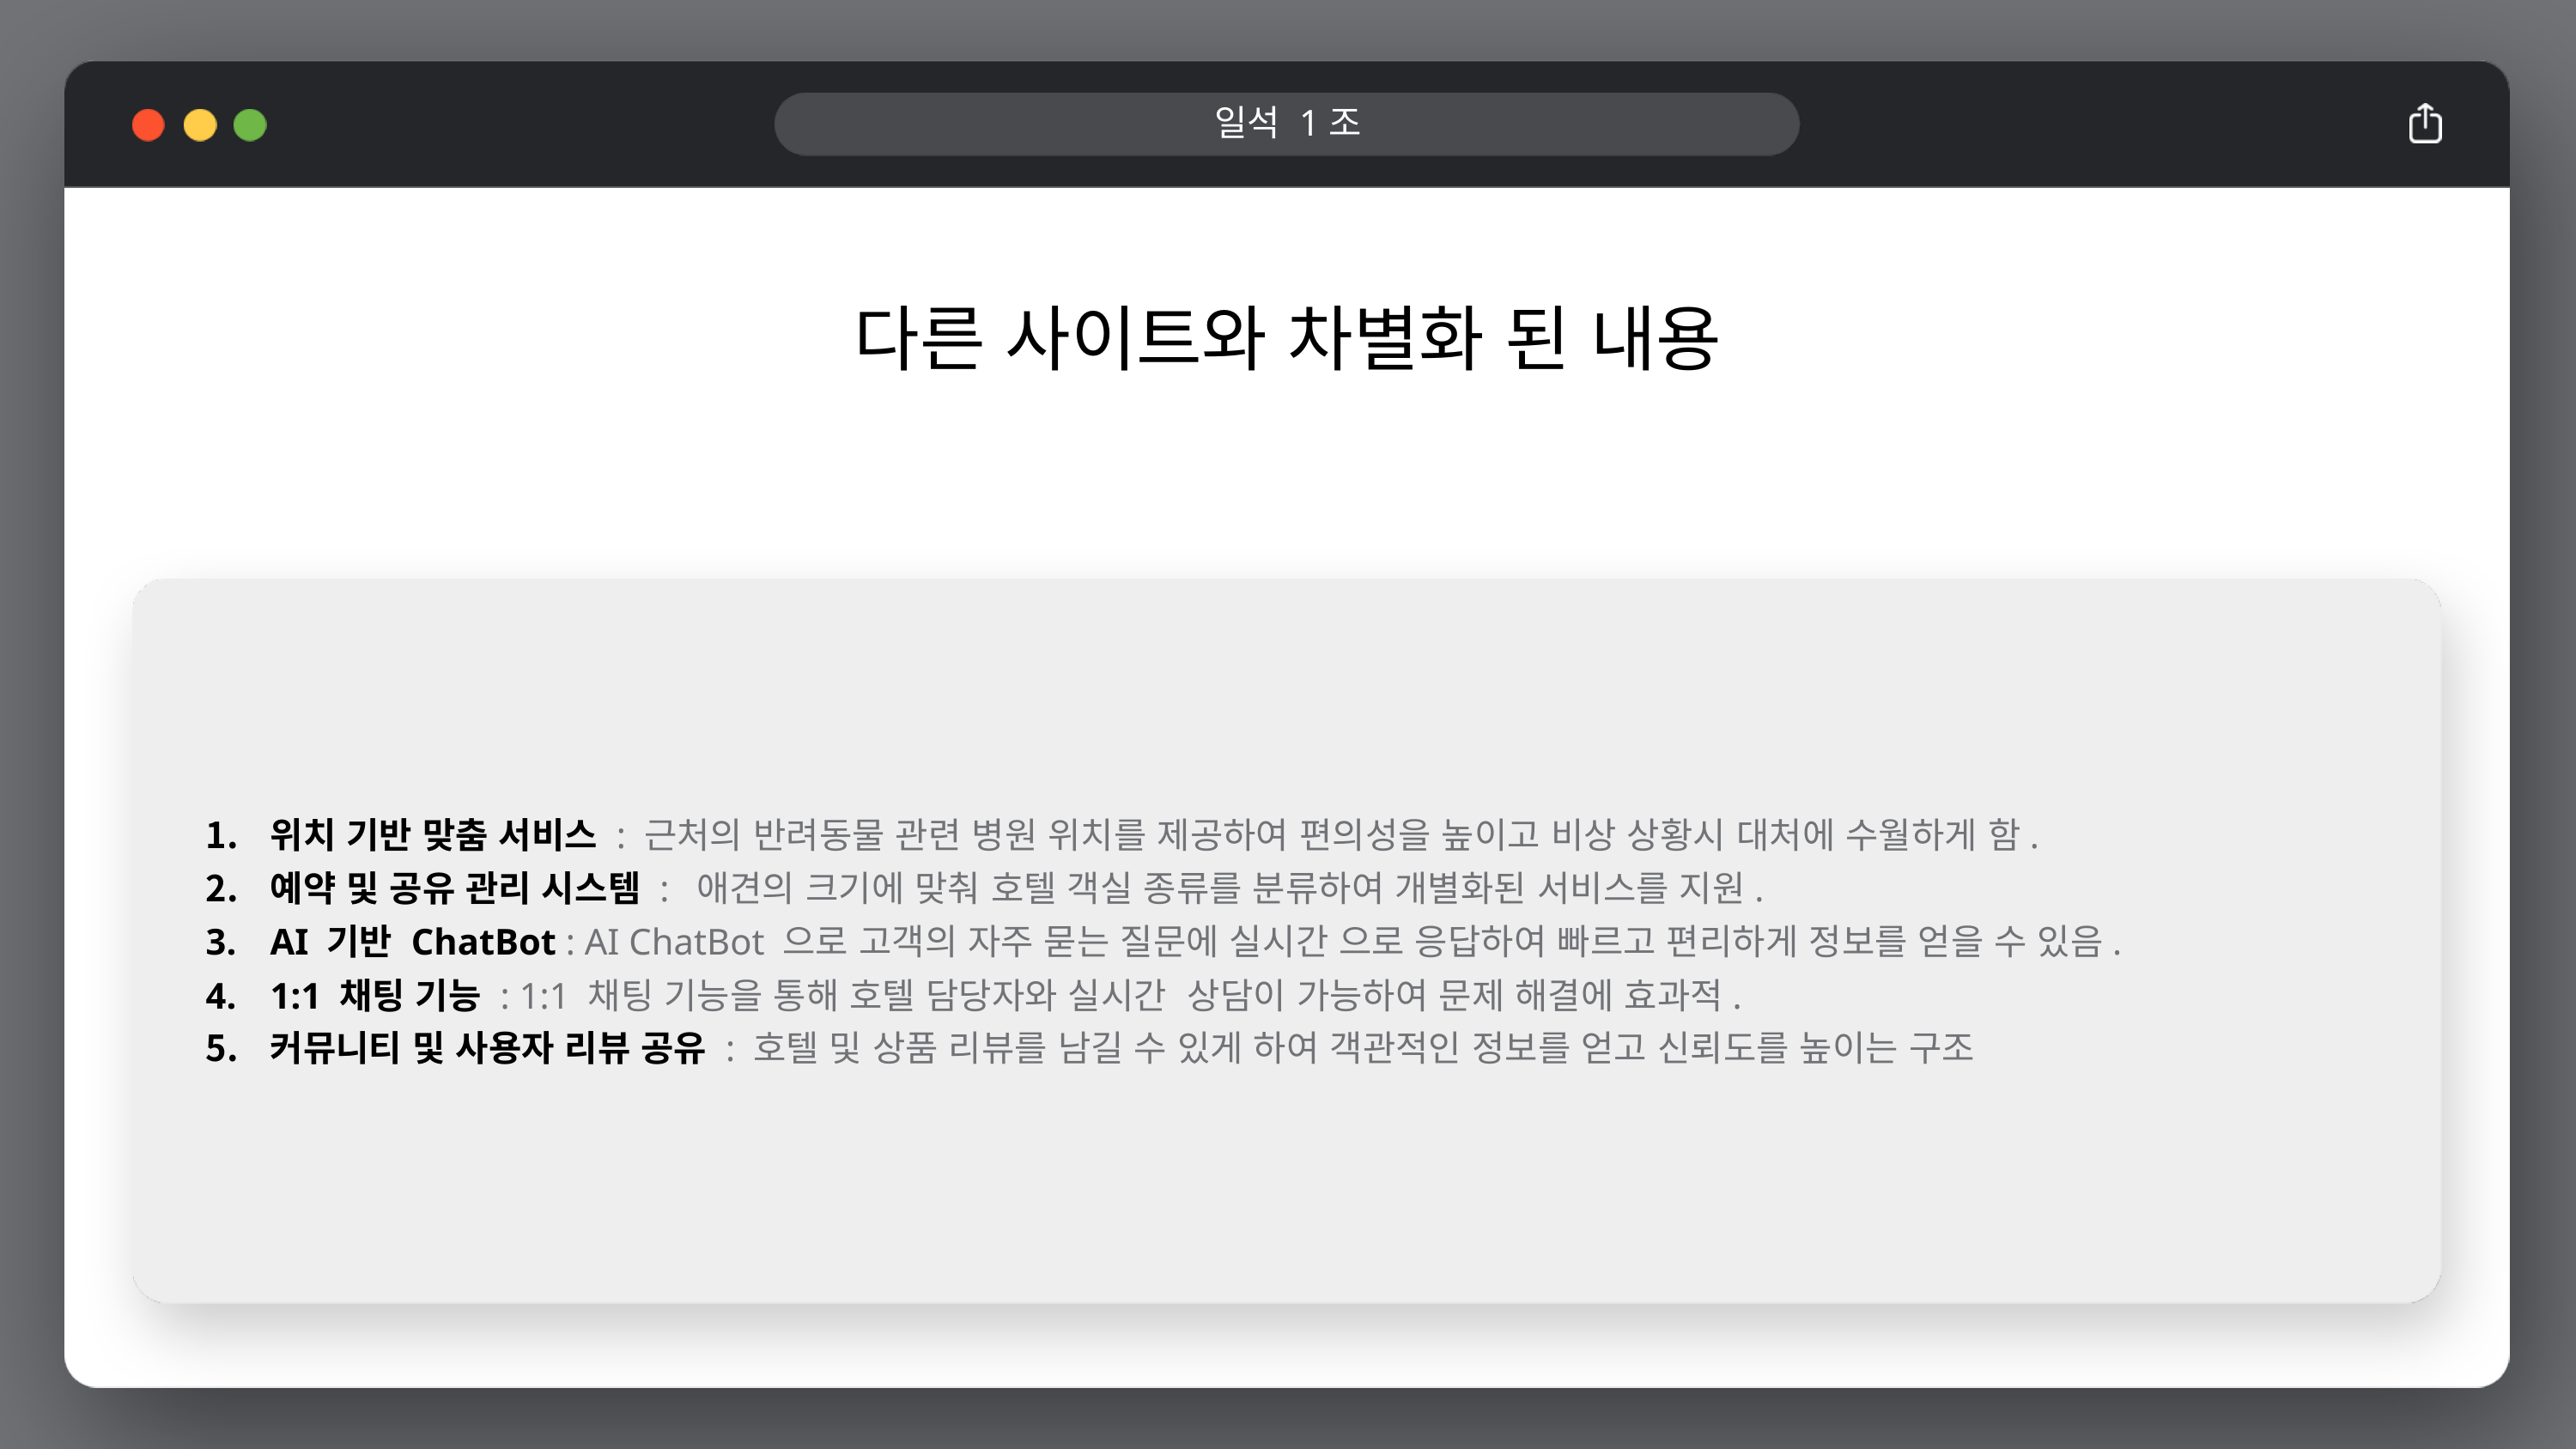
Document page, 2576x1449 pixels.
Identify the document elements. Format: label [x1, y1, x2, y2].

picture [64, 60, 2511, 1388]
